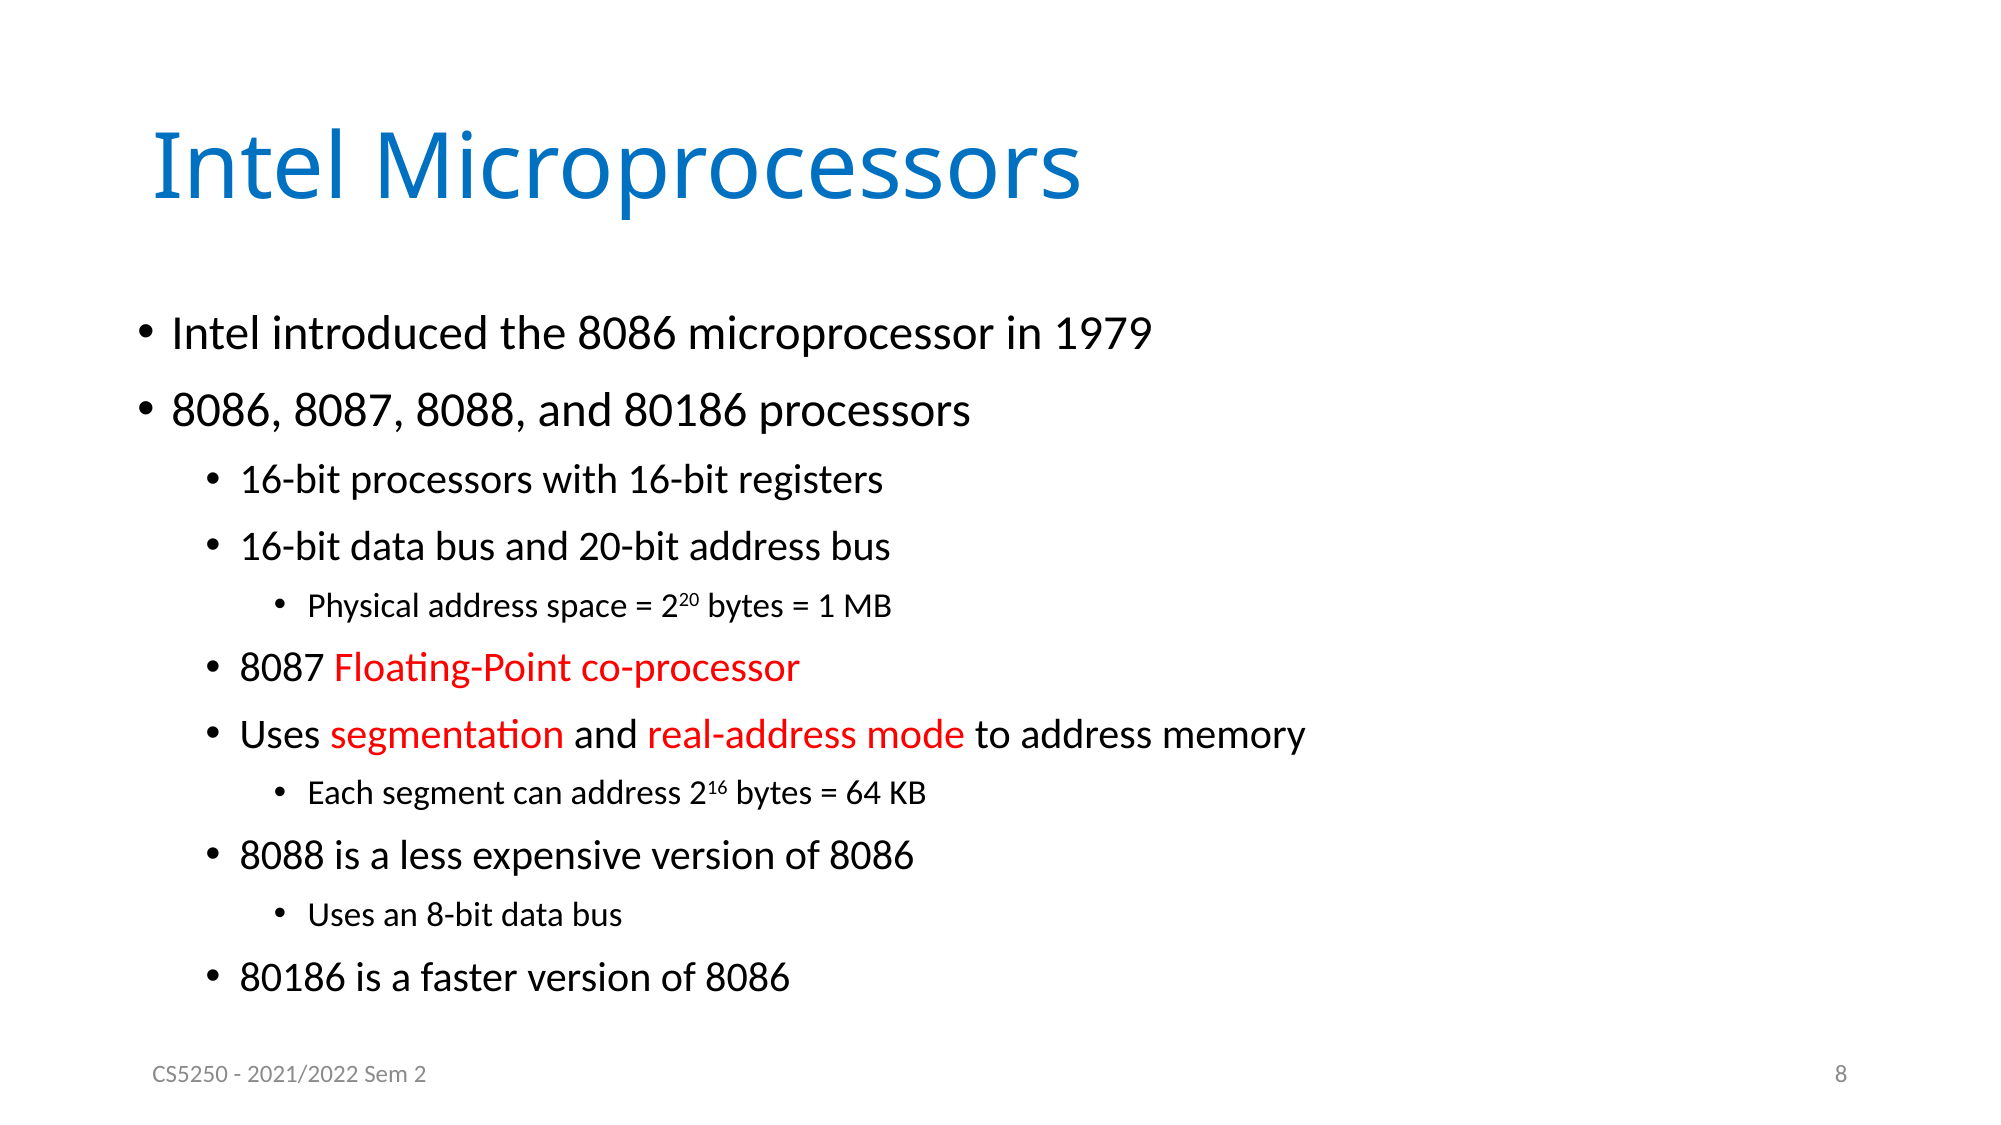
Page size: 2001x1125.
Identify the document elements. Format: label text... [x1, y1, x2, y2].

title Intel Microprocessors [137, 59, 1863, 278]
slide_number CS5250 - 2021/2022 Sem 2 [137, 1042, 588, 1103]
list Intel introduced the 8086 microprocessor in 1979 8086, 8087, 8088, and 80186 processors 16-bit processors with 16-bit registers 16-bit data bus and 20-bit address bus Physical address space = 220 bytes = 1 MB 8087 Floating-Point co-processor Uses segmentation and real-address mode to address memory Each segment can address 216 bytes = 64 KB 8088 is a less expensive version of 8086 Uses an 8-bit data bus 80186 is a faster version of 8086 [137, 299, 1863, 1014]
slide_number 8 [1412, 1042, 1863, 1103]
